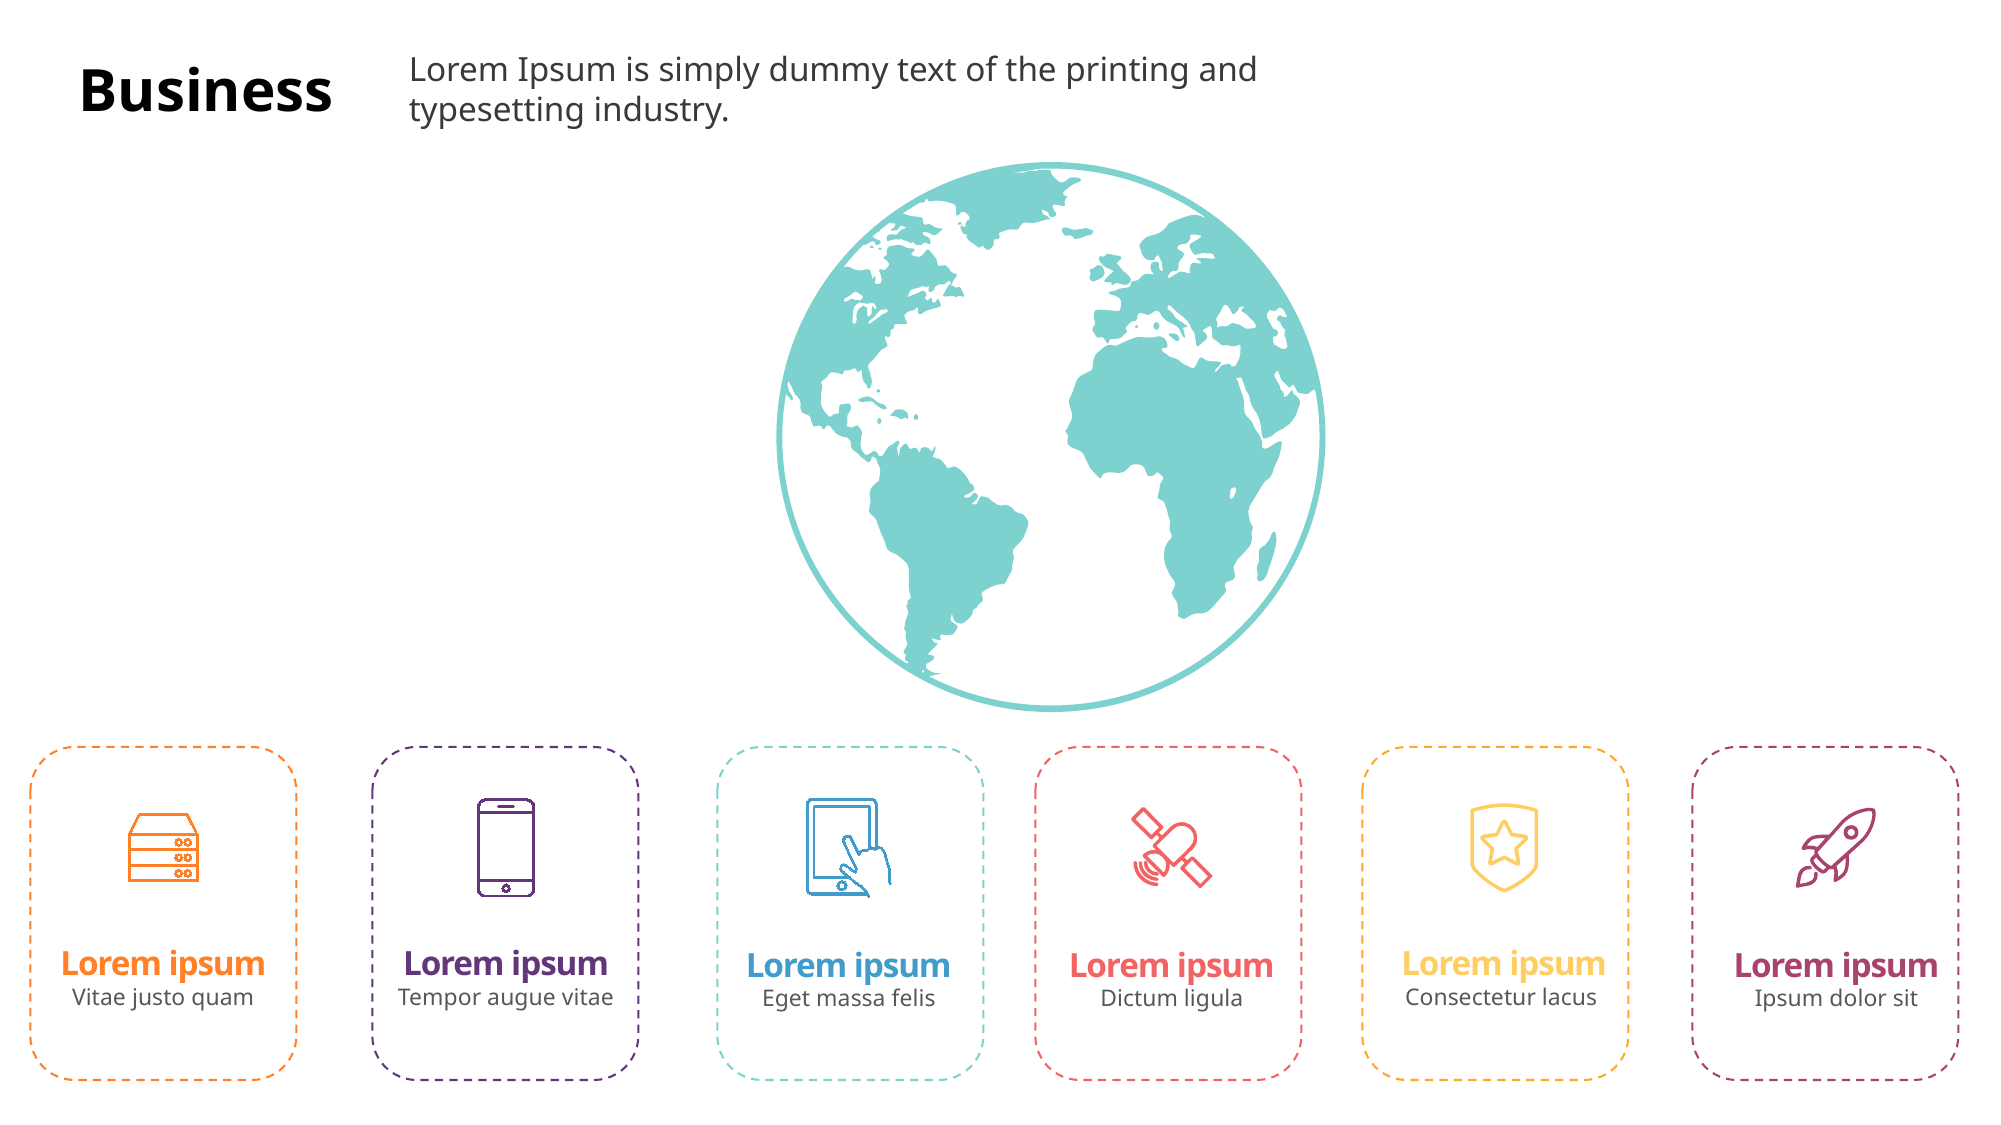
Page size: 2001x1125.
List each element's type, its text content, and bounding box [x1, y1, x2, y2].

text_box [1034, 745, 1303, 798]
text_box [776, 162, 1326, 713]
text_box [29, 1022, 298, 1082]
text_box [371, 1029, 640, 1082]
text_box [1361, 745, 1630, 798]
text_box [29, 745, 298, 800]
text_box Lorem Ipsum is simply dummy text of the printing and typesetting industry. [394, 41, 1395, 136]
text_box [30, 798, 1970, 1029]
text_box [1034, 1029, 1303, 1082]
text_box [716, 745, 985, 798]
text_box [1361, 1029, 1630, 1082]
text_box [716, 1029, 985, 1082]
text_box [371, 745, 640, 798]
text_box [1691, 745, 1960, 798]
text_box Business [63, 46, 349, 131]
text_box [1691, 1029, 1960, 1082]
